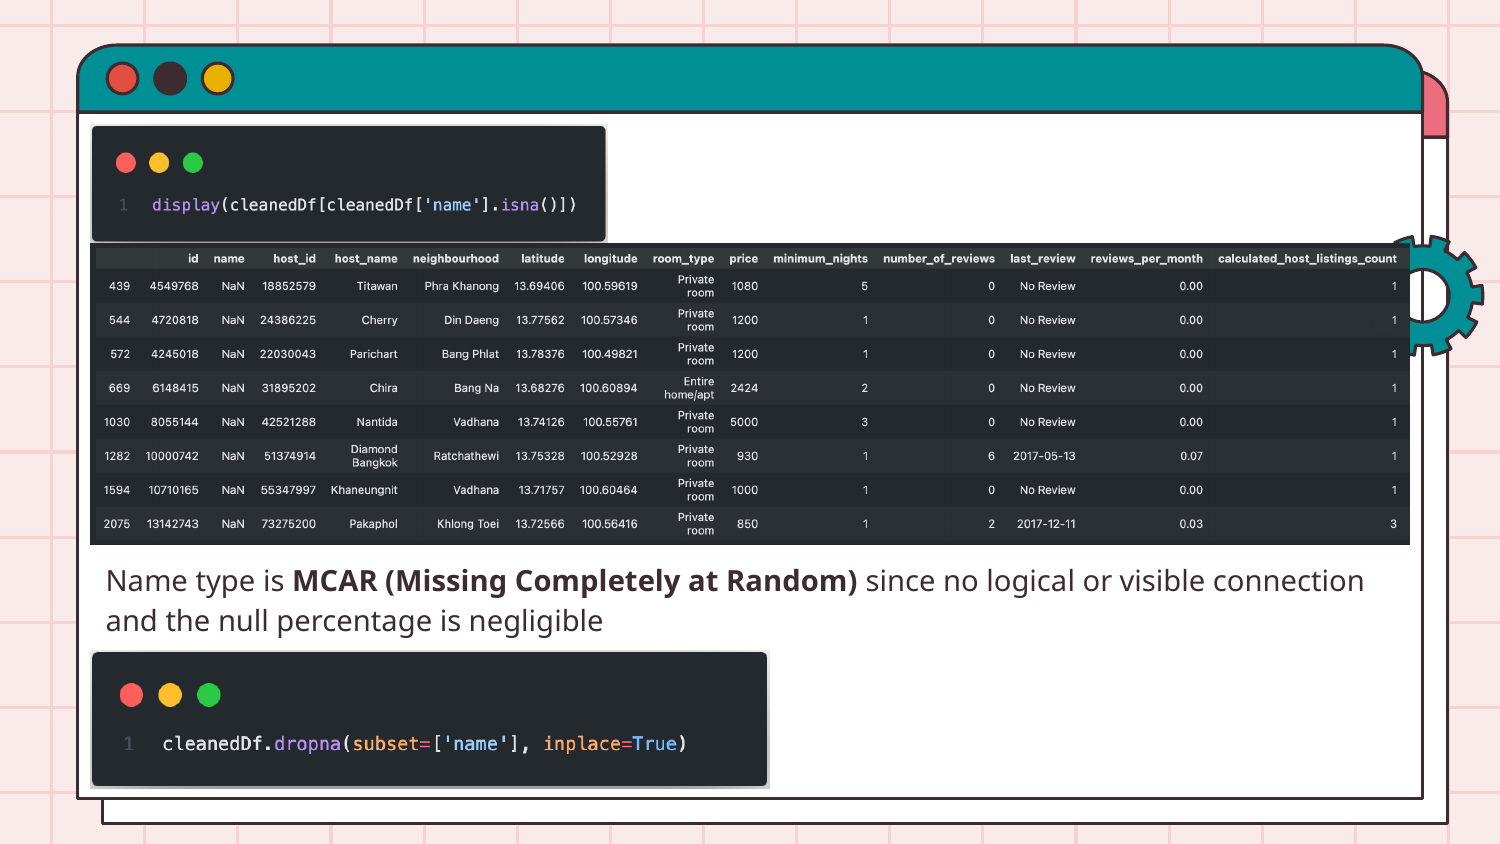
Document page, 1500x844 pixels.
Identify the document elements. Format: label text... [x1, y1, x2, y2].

text_box Name type is MCAR (Missing Completely at Random) since no logical or visible connection and the null percentage is negligible [90, 552, 1410, 644]
text_box [1396, 236, 1483, 356]
picture [90, 124, 1410, 545]
picture [90, 650, 770, 789]
